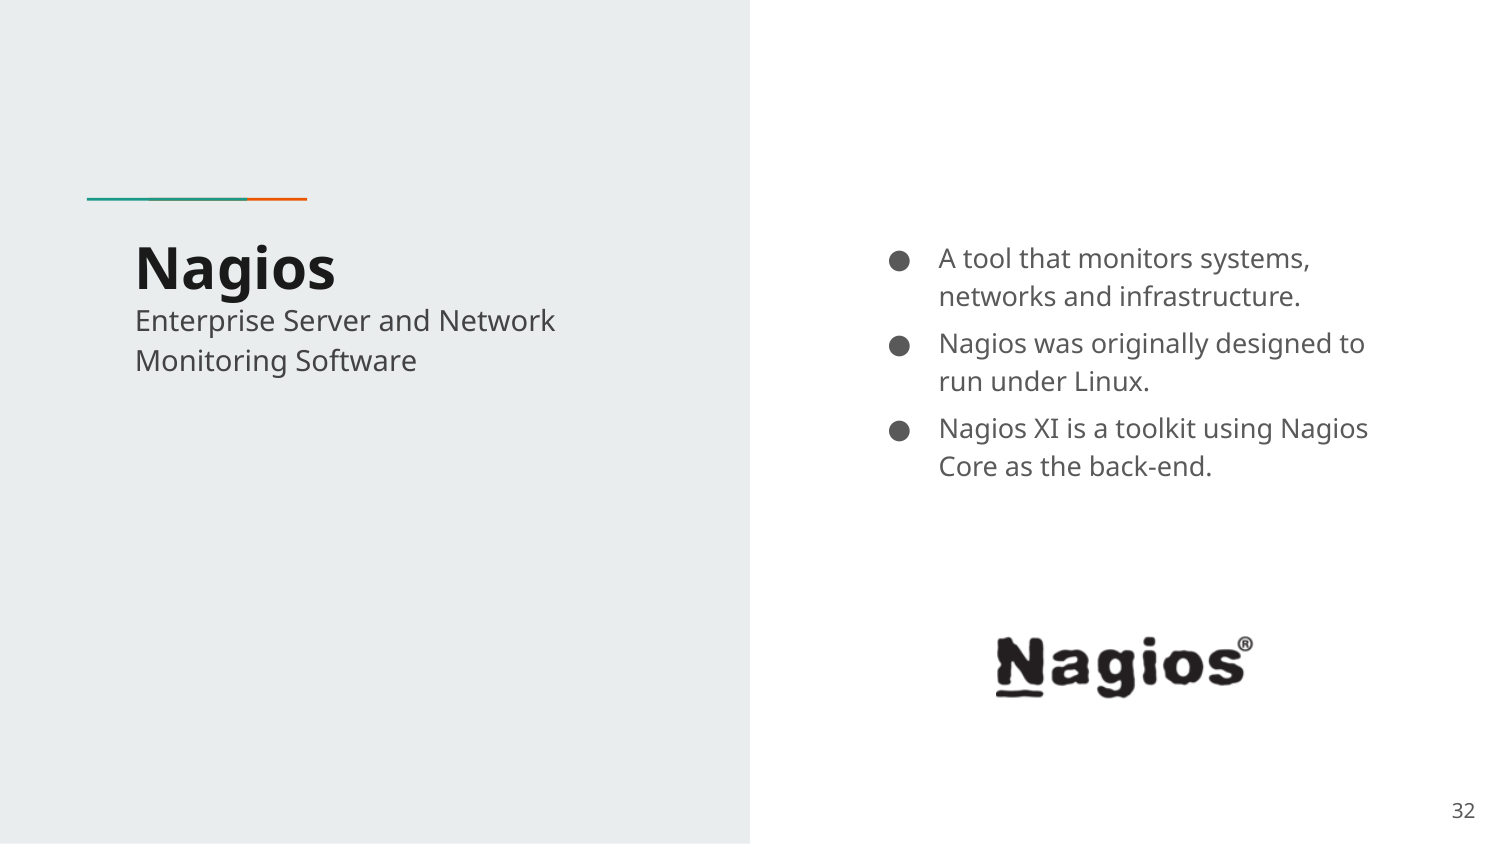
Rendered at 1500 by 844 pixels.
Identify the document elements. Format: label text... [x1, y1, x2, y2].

subtitle Enterprise Server and Network Monitoring Software [119, 282, 651, 381]
picture [996, 635, 1255, 701]
list A tool that monitors systems, networks and infrastructure. Nagios was originally designed to run under Linux. Nagios XI is a toolkit using Nagios Core as the back-end. [848, 221, 1403, 719]
title Nagios [119, 216, 662, 494]
slide_number ‹#› [1400, 779, 1491, 844]
